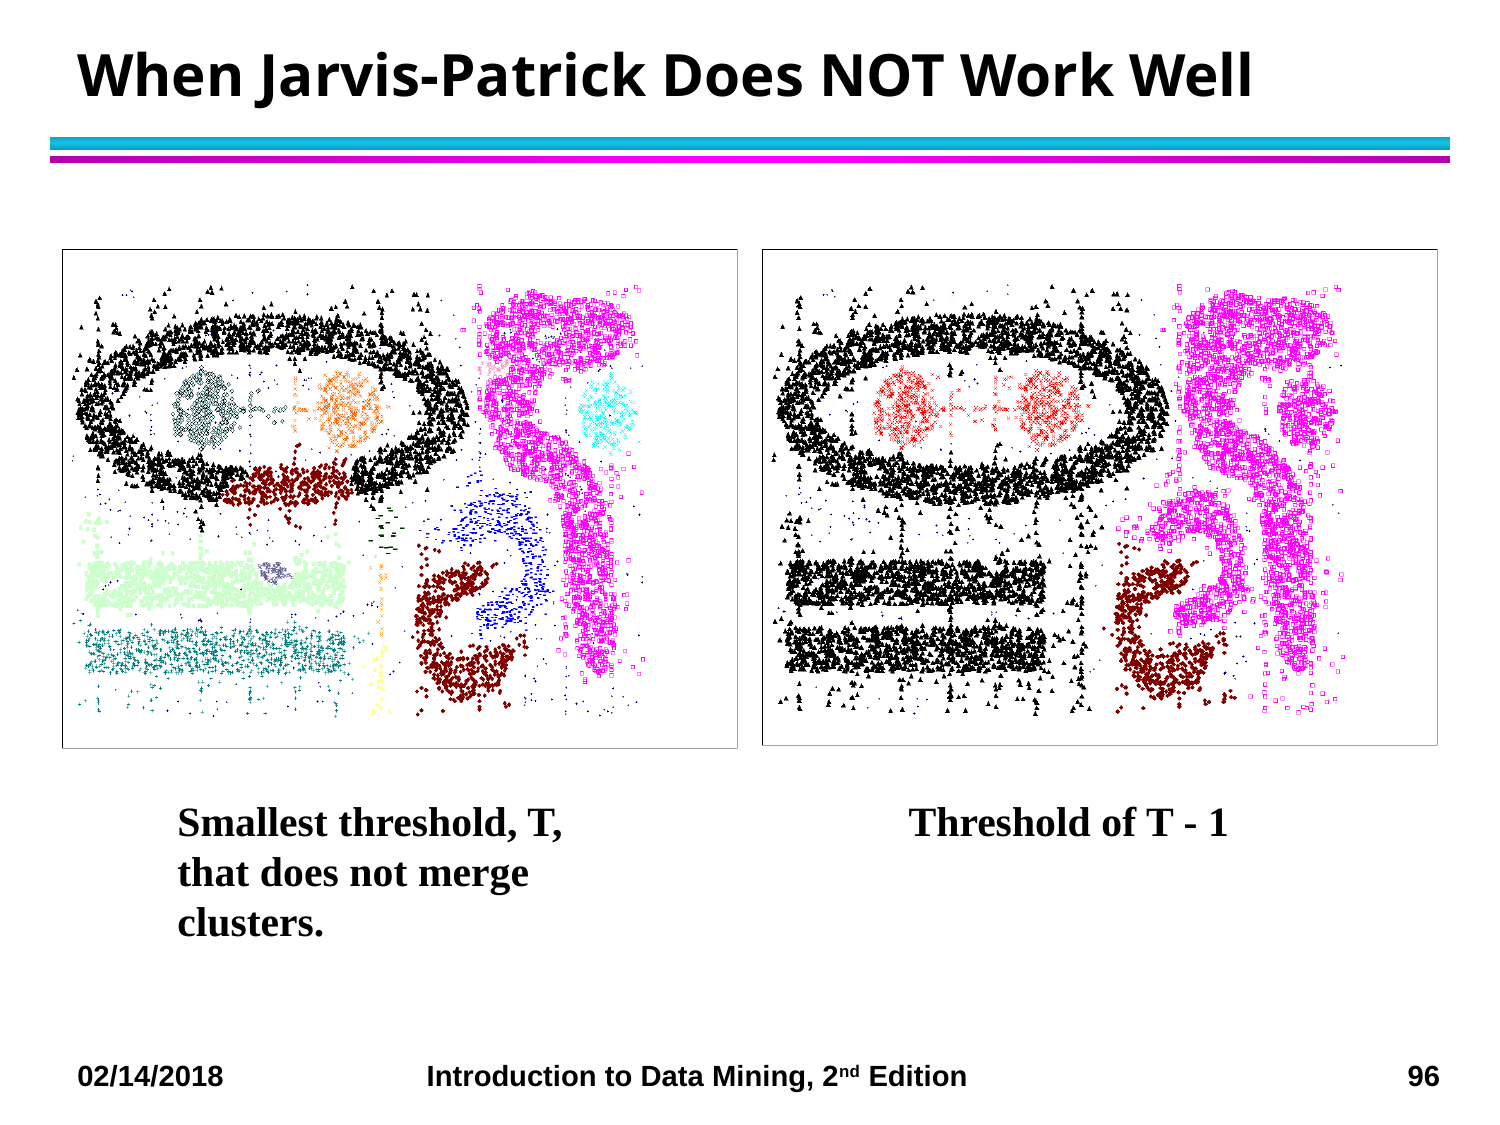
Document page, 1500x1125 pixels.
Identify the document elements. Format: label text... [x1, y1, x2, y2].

text_box Smallest threshold, T, that does not merge clusters. [162, 787, 619, 975]
title When Jarvis-Patrick Does NOT Work Well [62, 24, 1421, 116]
picture [762, 249, 1438, 746]
text_box Threshold of T - 1 [893, 787, 1275, 975]
picture [62, 249, 738, 749]
